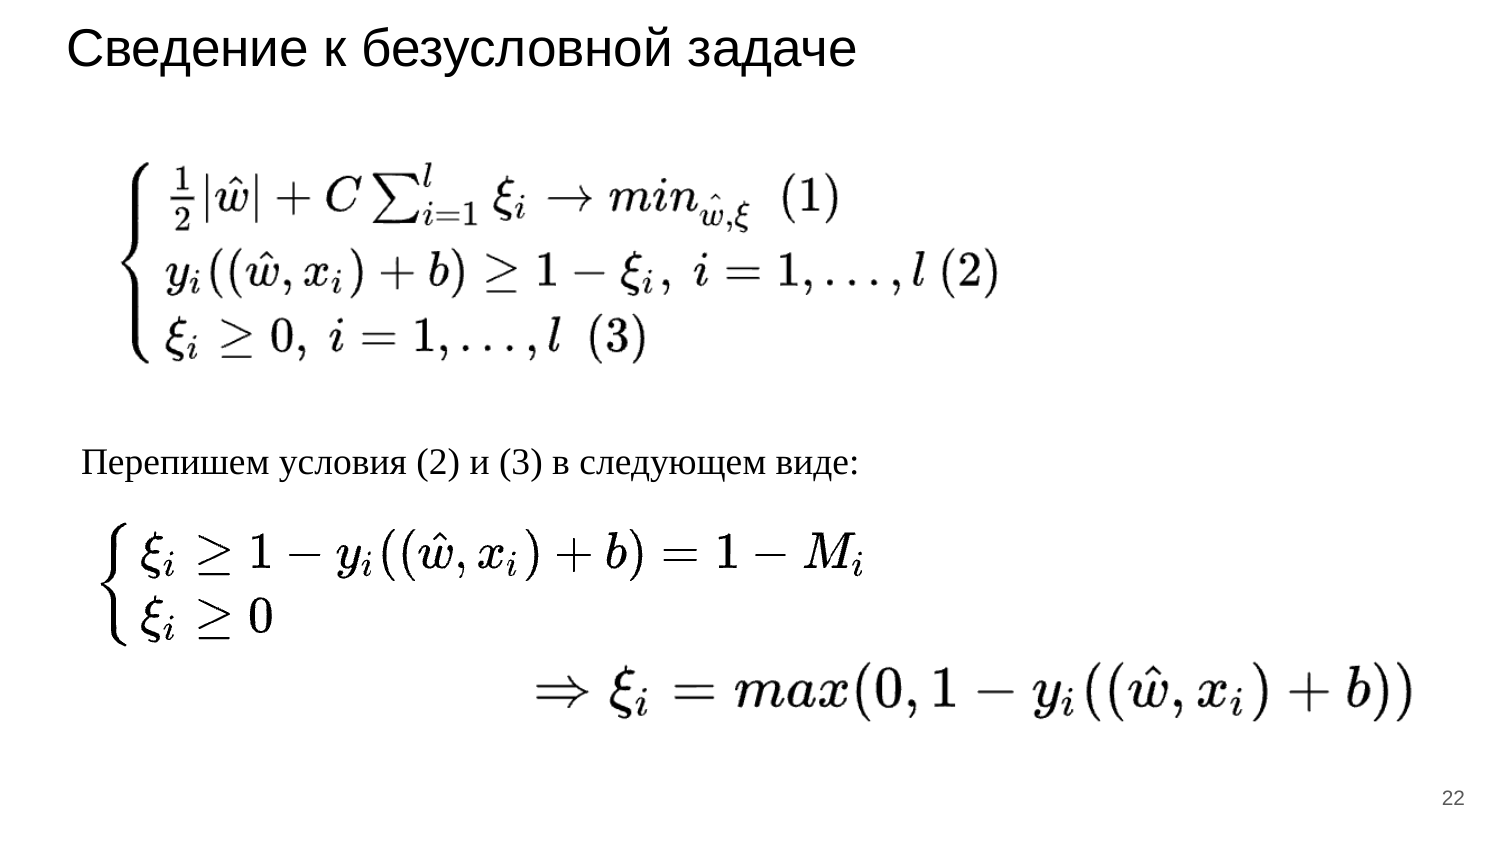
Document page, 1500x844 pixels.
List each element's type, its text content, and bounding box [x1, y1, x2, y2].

slide_number ‹#› [1389, 764, 1480, 830]
text_box Перепишем условия (2) и (3) в следующем виде: [66, 421, 1349, 518]
picture [113, 159, 1011, 369]
title Сведение к безусловной задаче [51, 0, 1449, 92]
picture [93, 517, 877, 649]
picture [533, 656, 1417, 729]
